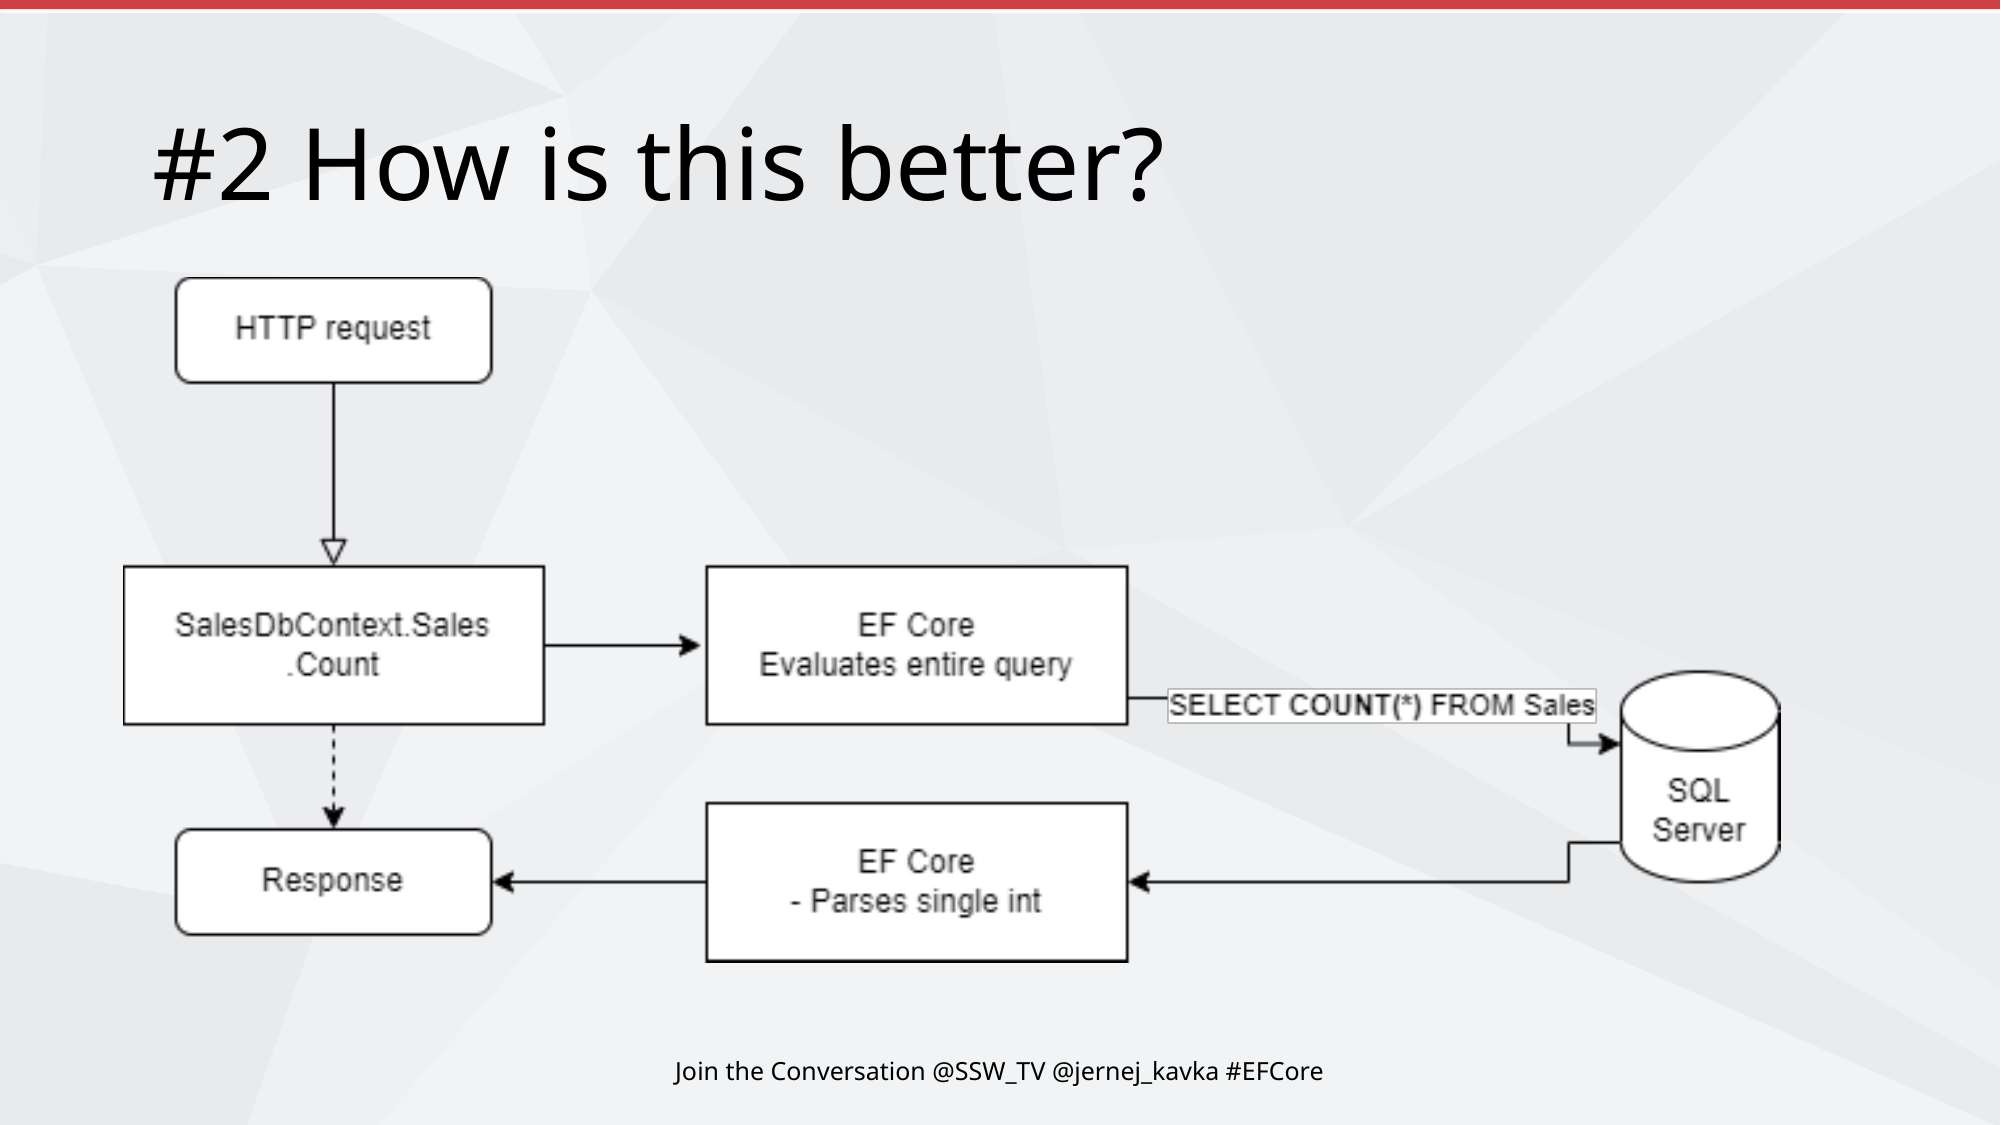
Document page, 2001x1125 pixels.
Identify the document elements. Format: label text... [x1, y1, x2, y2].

title #2 How is this better? [123, 60, 1877, 228]
picture [123, 277, 1781, 963]
footer Join the Conversation @SSW_TV @jernej_kavka #EFCore [123, 1042, 1877, 1103]
title #2 Naïve where [0, 13, 2000, 1125]
